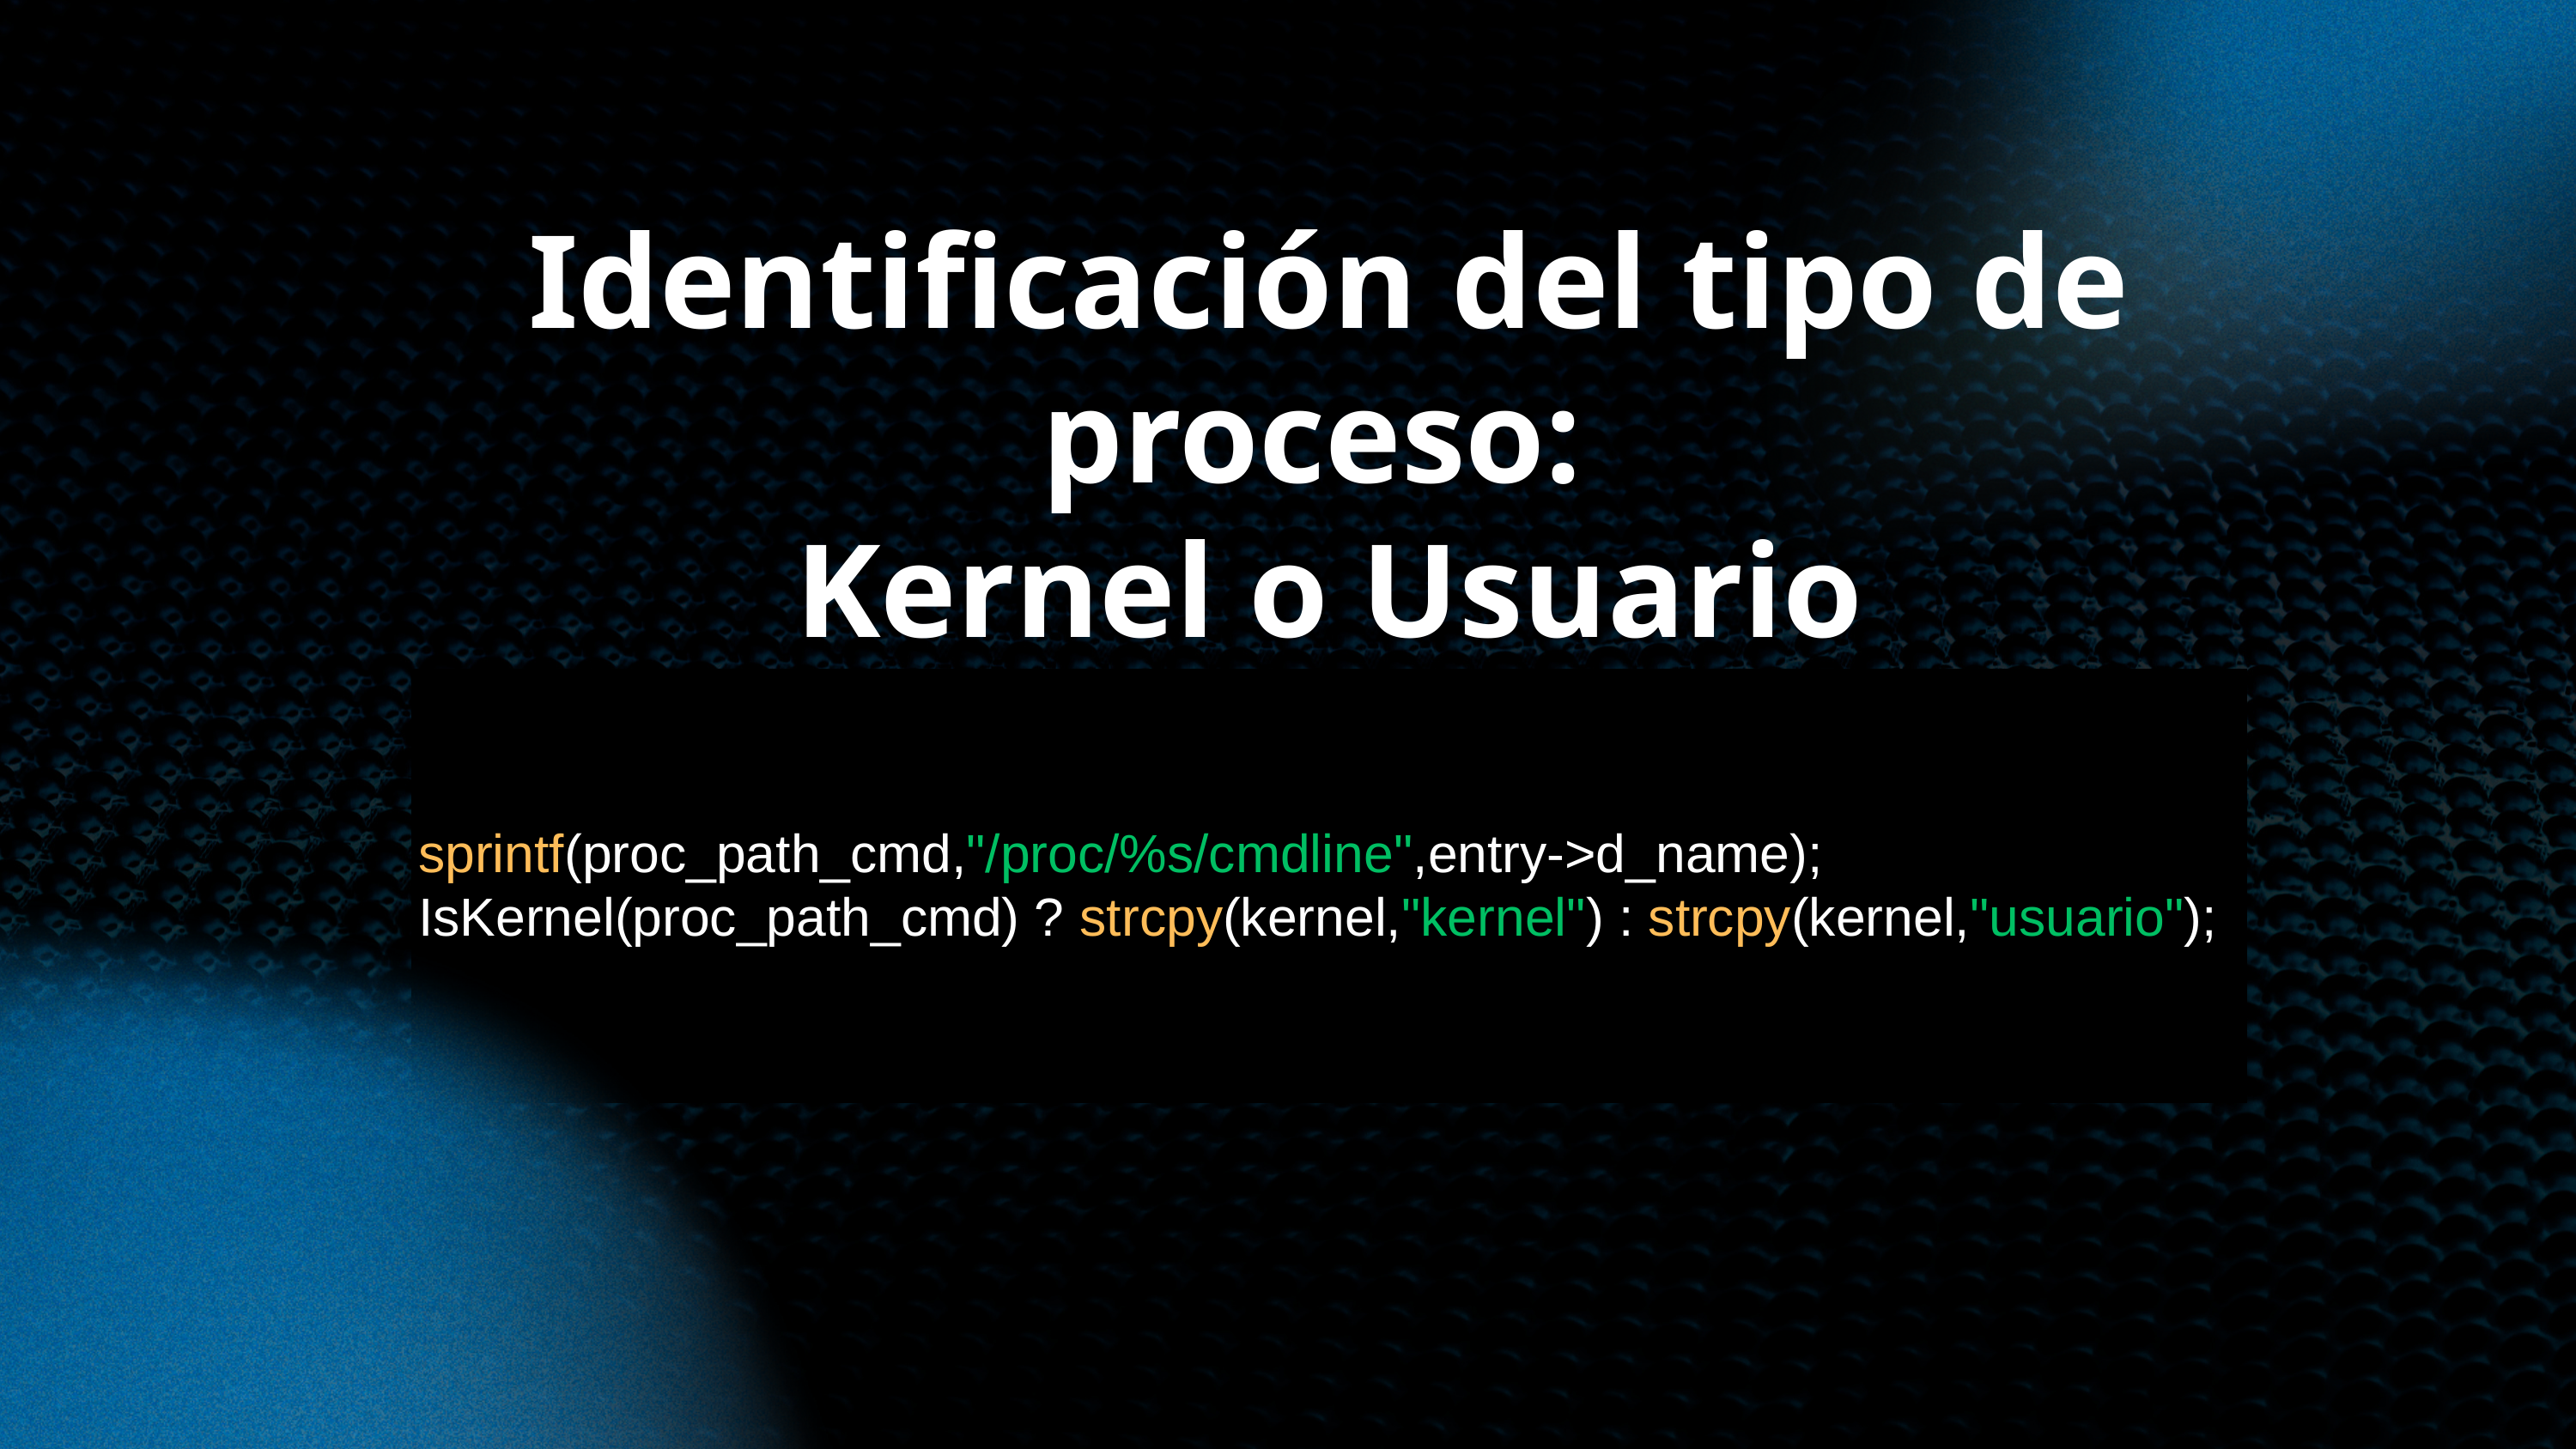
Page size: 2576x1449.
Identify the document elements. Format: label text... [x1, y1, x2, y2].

text_box [0, 886, 943, 1449]
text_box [410, 668, 2247, 1104]
text_box Identificación del tipo de proceso: Kernel o Usuario [452, 199, 2206, 664]
text_box [1710, 0, 2576, 585]
text_box [0, 0, 2576, 1449]
